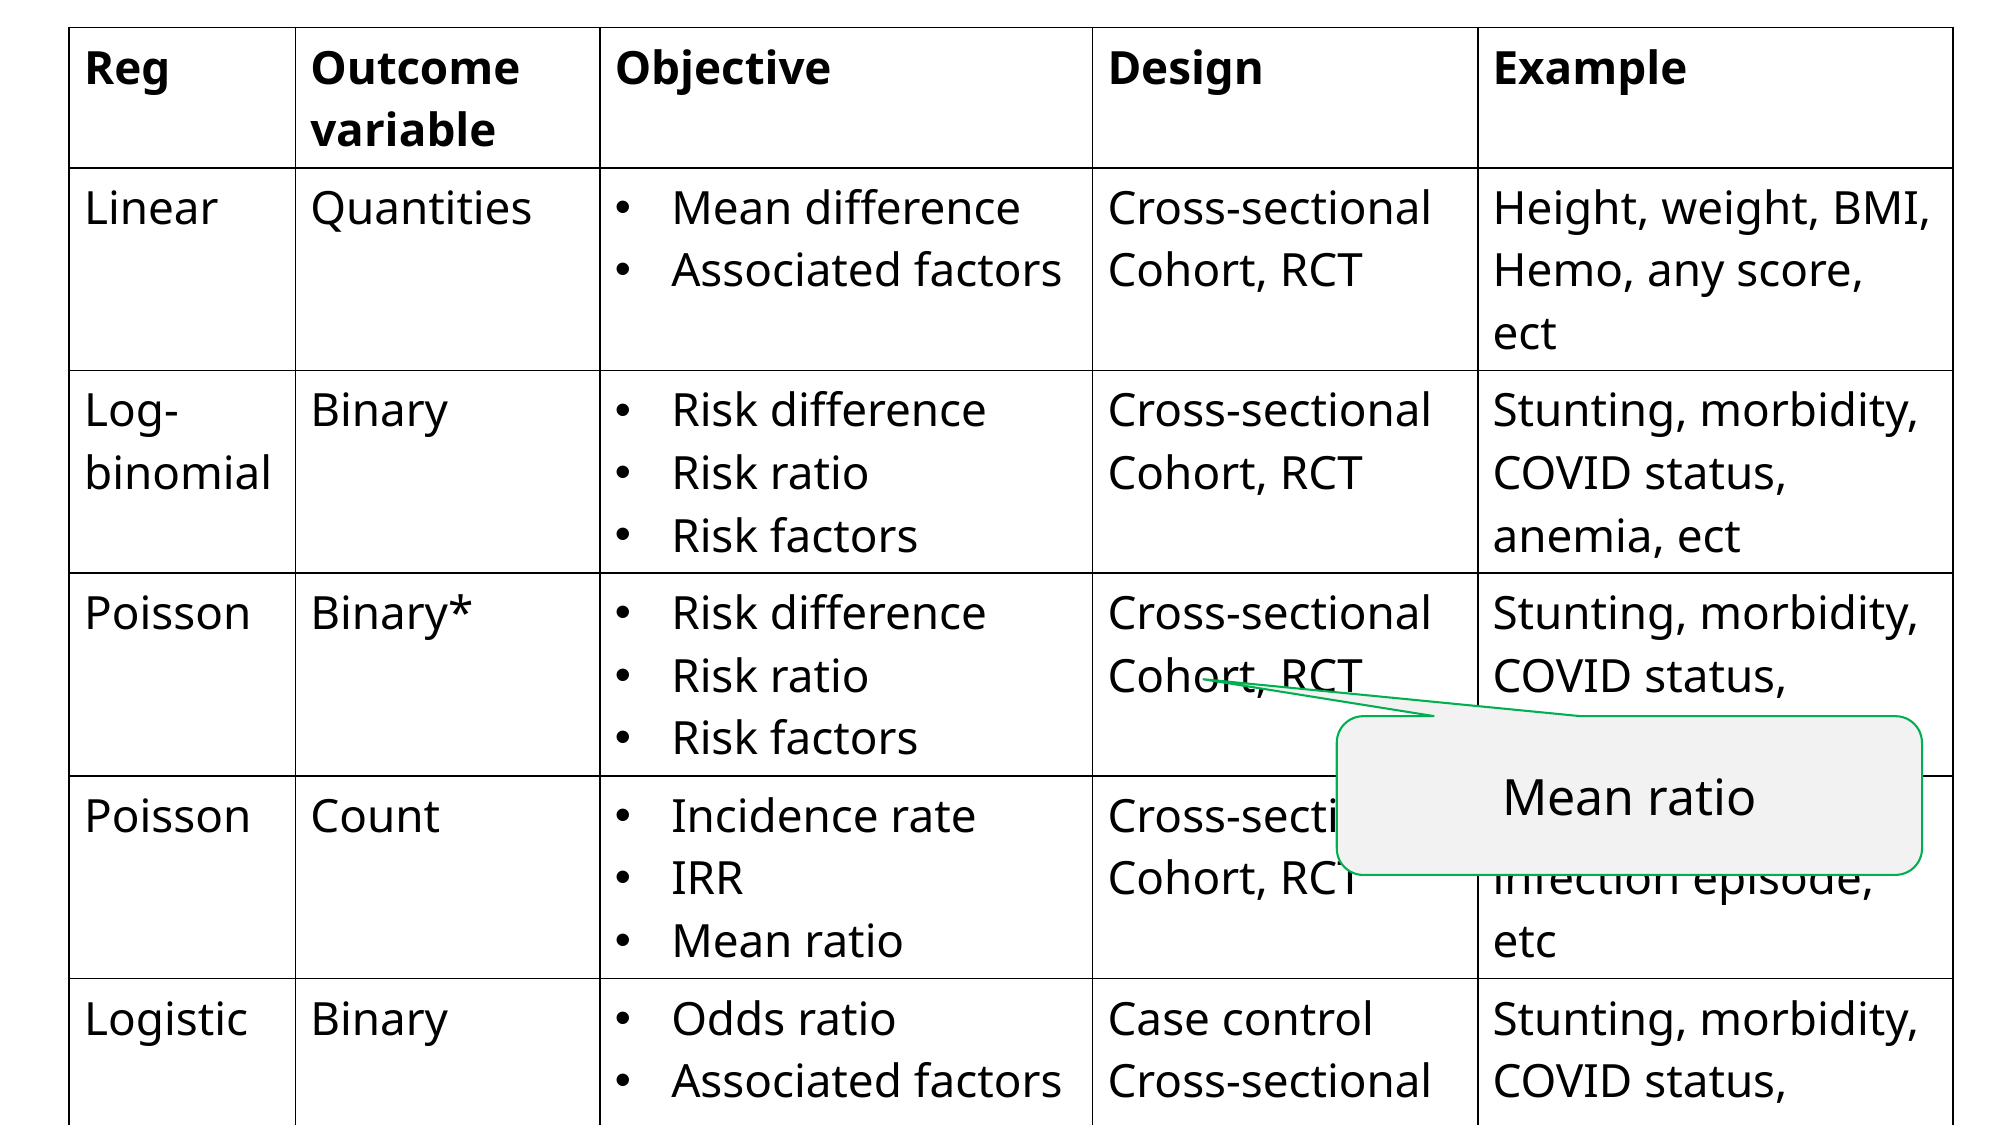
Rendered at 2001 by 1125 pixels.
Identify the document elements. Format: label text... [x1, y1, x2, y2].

table_cell Case control Cross-sectional Cohort, RCT [1093, 979, 1477, 1125]
table_cell Diarrhea episode, infection episode, etc [1479, 777, 1952, 978]
table_cell Cross-sectional Cohort, RCT [1093, 574, 1477, 775]
table_cell Binary [296, 979, 599, 1125]
table_cell Binary [296, 371, 599, 572]
table_cell Cross-sectional Cohort, RCT [1093, 169, 1477, 370]
table_cell Log-binomial [70, 371, 295, 572]
table_cell Cross-sectional Cohort, RCT [1093, 777, 1477, 978]
table_cell Height, weight, BMI, Hemo, any score, ect [1479, 169, 1952, 370]
table_header Example [1479, 28, 1952, 167]
table_header Design [1093, 28, 1477, 167]
table_cell Quantities [296, 169, 599, 370]
table_header Outcome variable [296, 28, 599, 167]
table_cell Binary* [296, 574, 599, 775]
table_cell Odds ratio Associated factors [601, 979, 1092, 1125]
table_header Objective [601, 28, 1092, 167]
table_cell Cross-sectional Cohort, RCT [1093, 371, 1477, 572]
table_cell Linear [70, 169, 295, 370]
table_cell Stunting, morbidity, COVID status, anemia, ect [1479, 979, 1952, 1125]
table_cell Poisson [70, 574, 295, 775]
table_cell Stunting, morbidity, COVID status, anemia, ect [1479, 574, 1952, 775]
table_cell Logistic [70, 979, 295, 1125]
table_header Reg [70, 28, 295, 167]
table_cell Incidence rate IRR Mean ratio [601, 777, 1092, 978]
table_cell Risk difference Risk ratio Risk factors [601, 371, 1092, 572]
table_cell Stunting, morbidity, COVID status, anemia, ect [1479, 371, 1952, 572]
table_cell Mean difference Associated factors [601, 169, 1092, 370]
table_cell Poisson [70, 777, 295, 978]
table_cell Risk difference Risk ratio Risk factors [601, 574, 1092, 775]
text_box Mean ratio [1202, 678, 1924, 876]
table_cell Count [296, 777, 599, 978]
